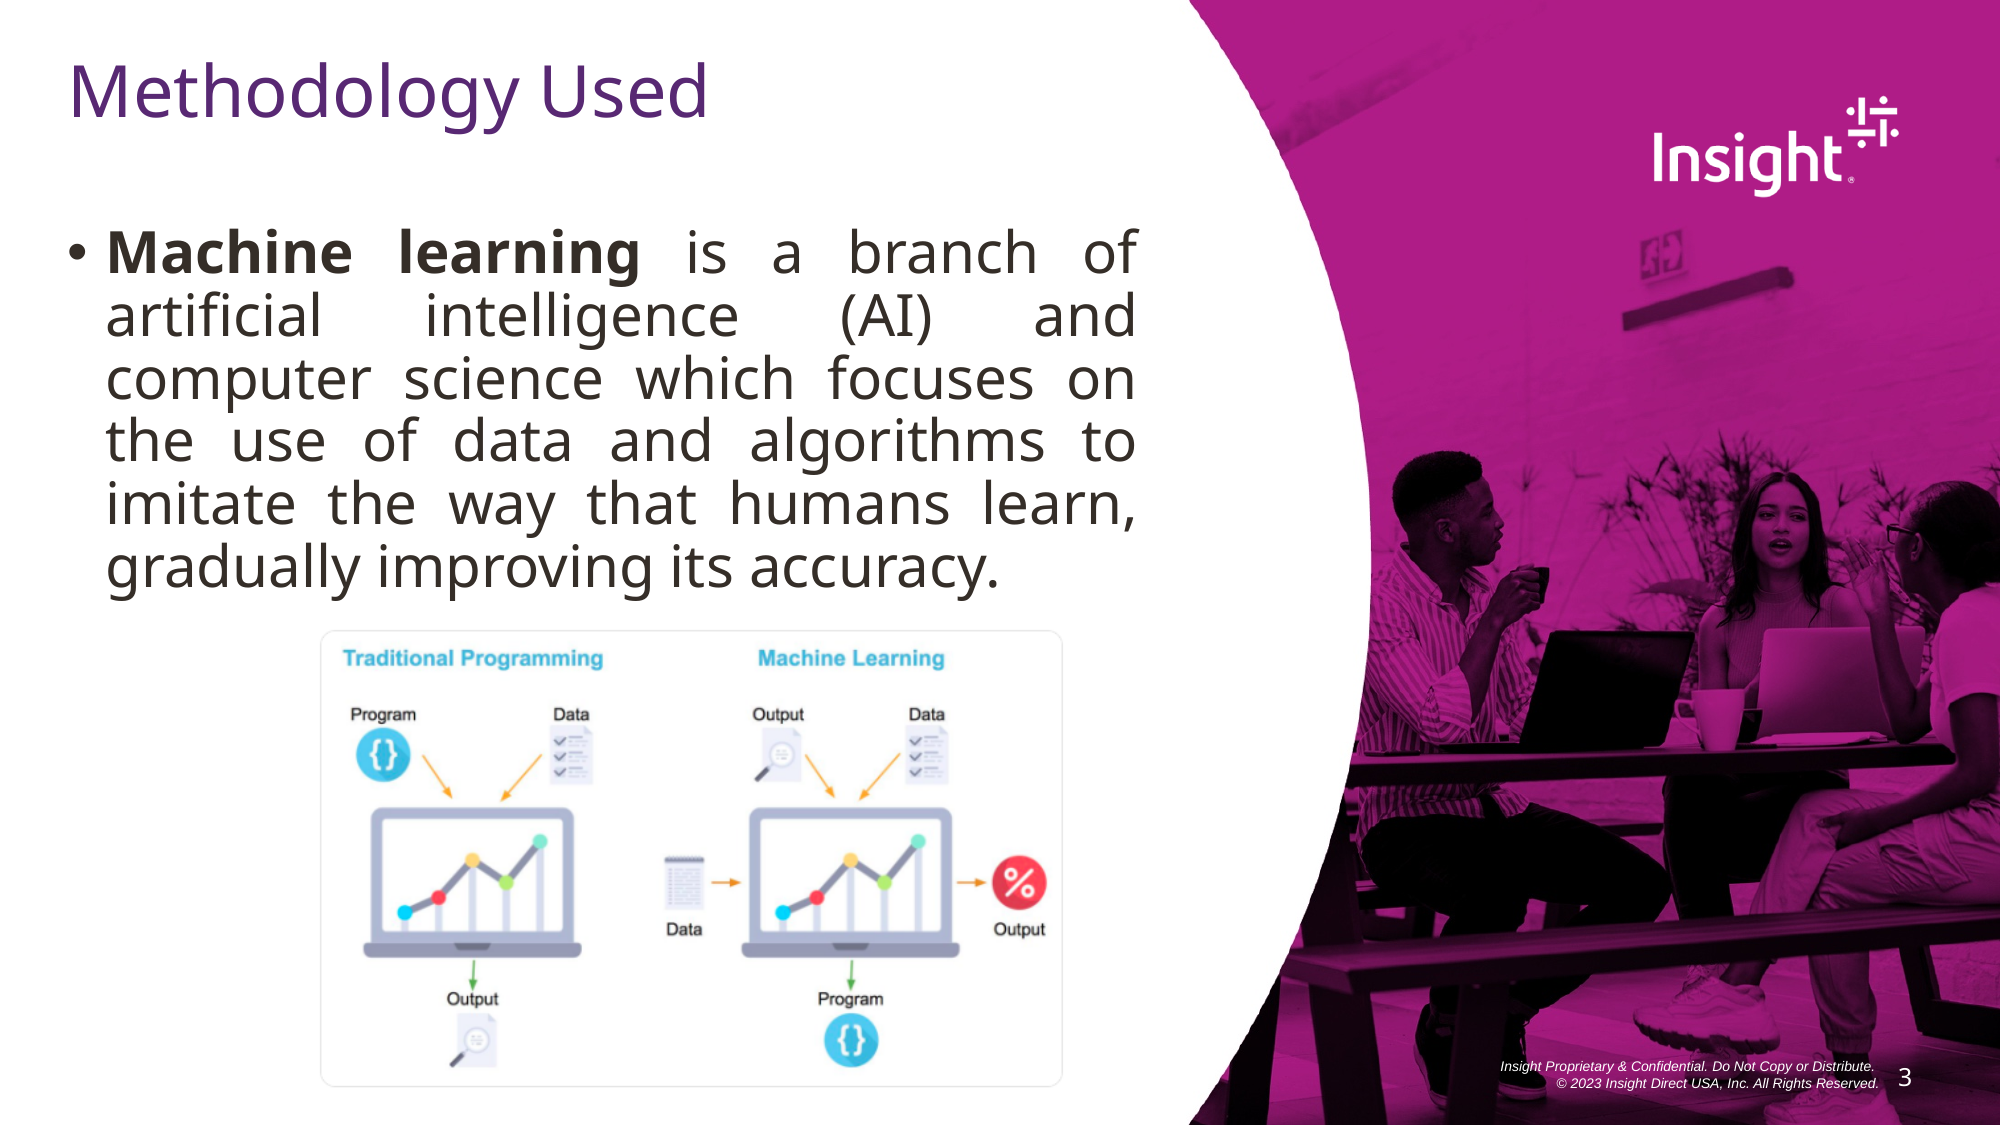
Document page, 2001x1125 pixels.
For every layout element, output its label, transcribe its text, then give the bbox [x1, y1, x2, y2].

title Methodology Used [52, 48, 1153, 198]
picture [0, 0, 2000, 1125]
list Machine learning is a branch of artificial intelligence (AI) and computer science which focuses on the use of data and algorithms to imitate the way that humans learn, gradually improving its accuracy. [52, 215, 1153, 1076]
